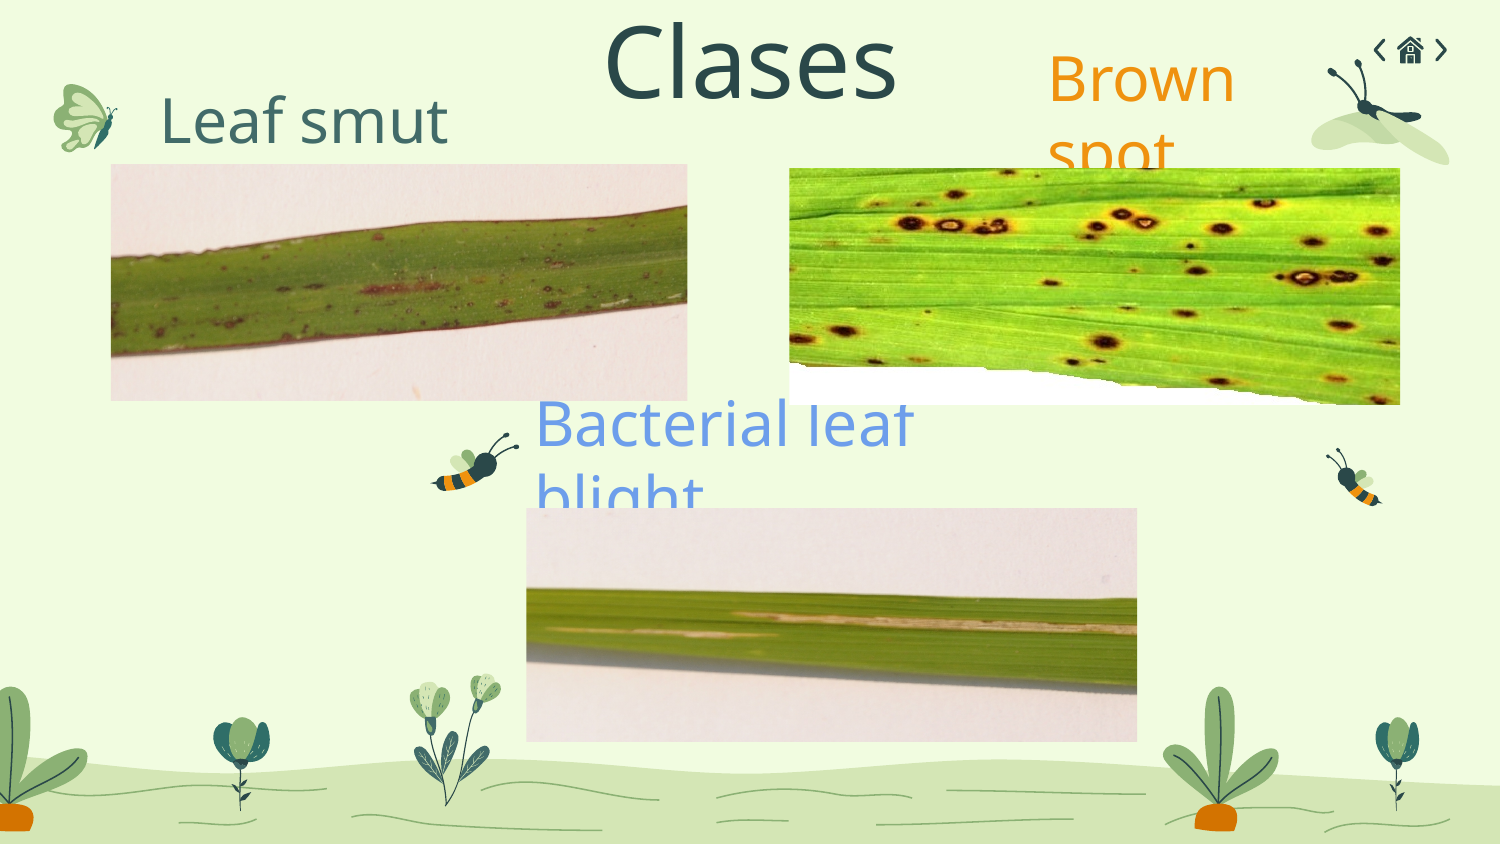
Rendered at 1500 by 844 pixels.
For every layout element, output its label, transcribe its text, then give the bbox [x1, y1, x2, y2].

title Leaf smut [144, 106, 477, 163]
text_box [1396, 36, 1425, 64]
picture [110, 164, 688, 401]
picture [788, 168, 1401, 405]
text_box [0, 673, 503, 832]
picture [525, 490, 1138, 743]
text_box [429, 432, 520, 491]
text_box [52, 83, 119, 153]
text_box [1307, 58, 1452, 507]
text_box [1161, 673, 1500, 832]
title Clases [117, 12, 1384, 106]
title Brown spot [1032, 59, 1305, 167]
title Bacterial leaf blight [519, 404, 1051, 489]
